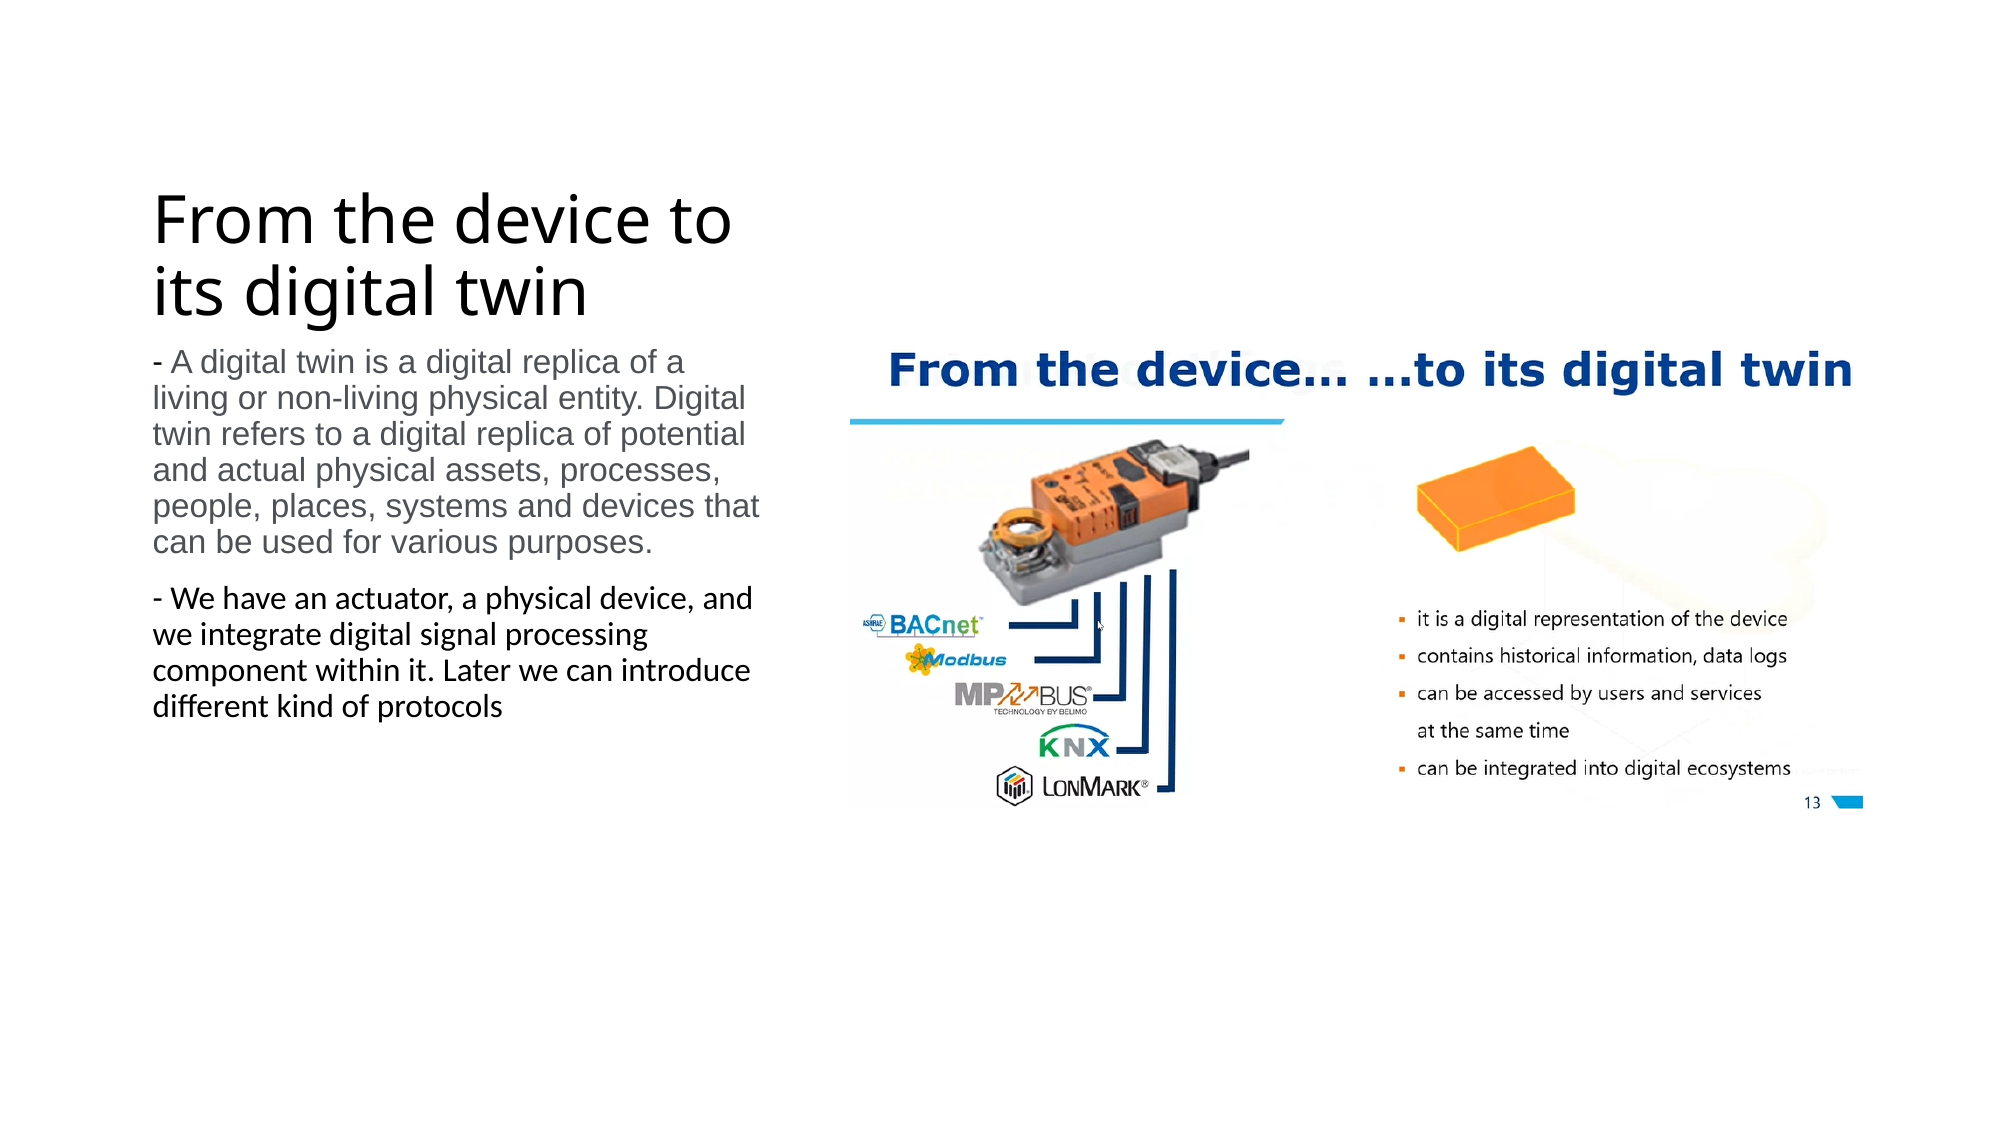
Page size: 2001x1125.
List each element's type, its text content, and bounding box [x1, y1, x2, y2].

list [850, 314, 1863, 809]
title From the device to its digital twin [137, 75, 783, 337]
list - A digital twin is a digital replica of a living or non-living physical entity. Digital twin refers to a digital replica of potential and actual physical assets, processes, people, places, systems and devices that can be used for various purposes. - We have an actuator, a physical device, and we integrate digital signal processing component within it. Later we can introduce different kind of protocols [137, 337, 783, 963]
